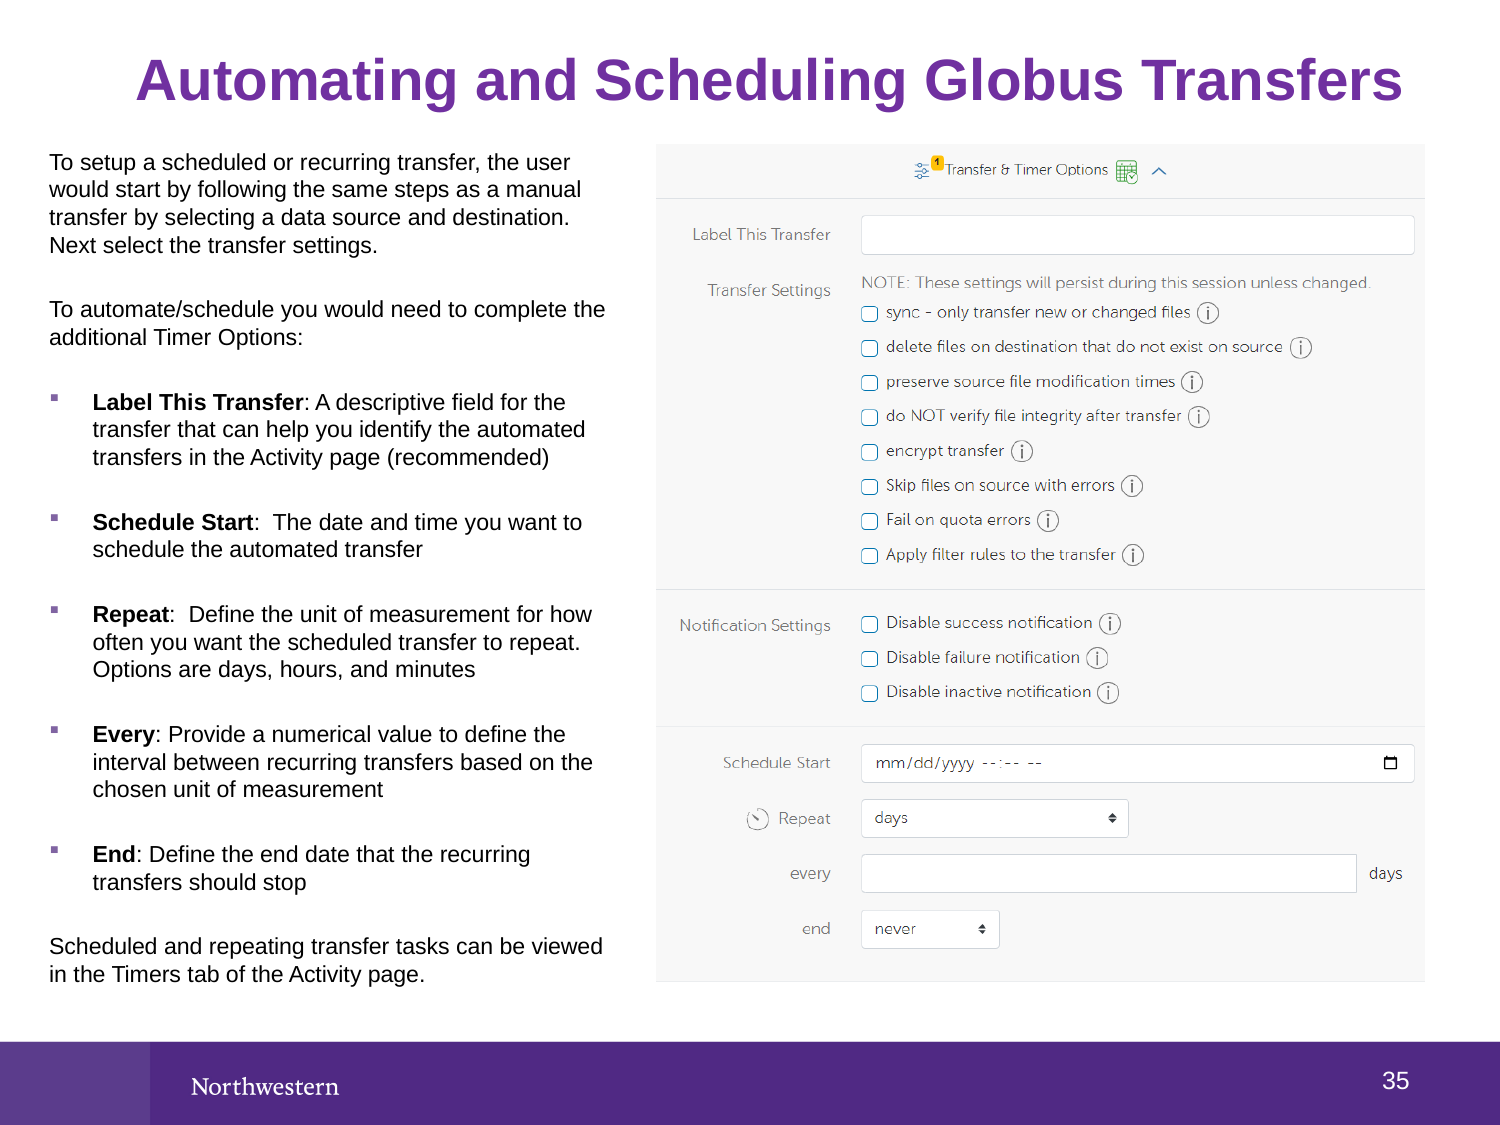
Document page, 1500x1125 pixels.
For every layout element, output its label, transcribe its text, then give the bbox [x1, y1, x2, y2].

title Automating and Scheduling Globus Transfers [75, 44, 1466, 120]
list To setup a scheduled or recurring transfer, the user would start by following the same steps as a manual transfer by selecting a data source and destination. Next select the transfer settings. To automate/schedule you would need to complete the additional Timer Options: Label This Transfer: A descriptive field for the transfer that can help you identify the automated transfers in the Activity page (recommended) Schedule Start: The date and time you want to schedule the automated transfer Repeat: Define the unit of measurement for how often you want the scheduled transfer to repeat. Options are days, hours, and minutes Every: Provide a numerical value to define the interval between recurring transfers based on the chosen unit of measurement End: Define the end date that the recurring transfers should stop Scheduled and repeating transfer tasks can be viewed in the Timers tab of the Activity page. [34, 139, 635, 1005]
slide_number 34 [1074, 1042, 1425, 1103]
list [656, 143, 1426, 983]
picture [0, 0, 1500, 1125]
